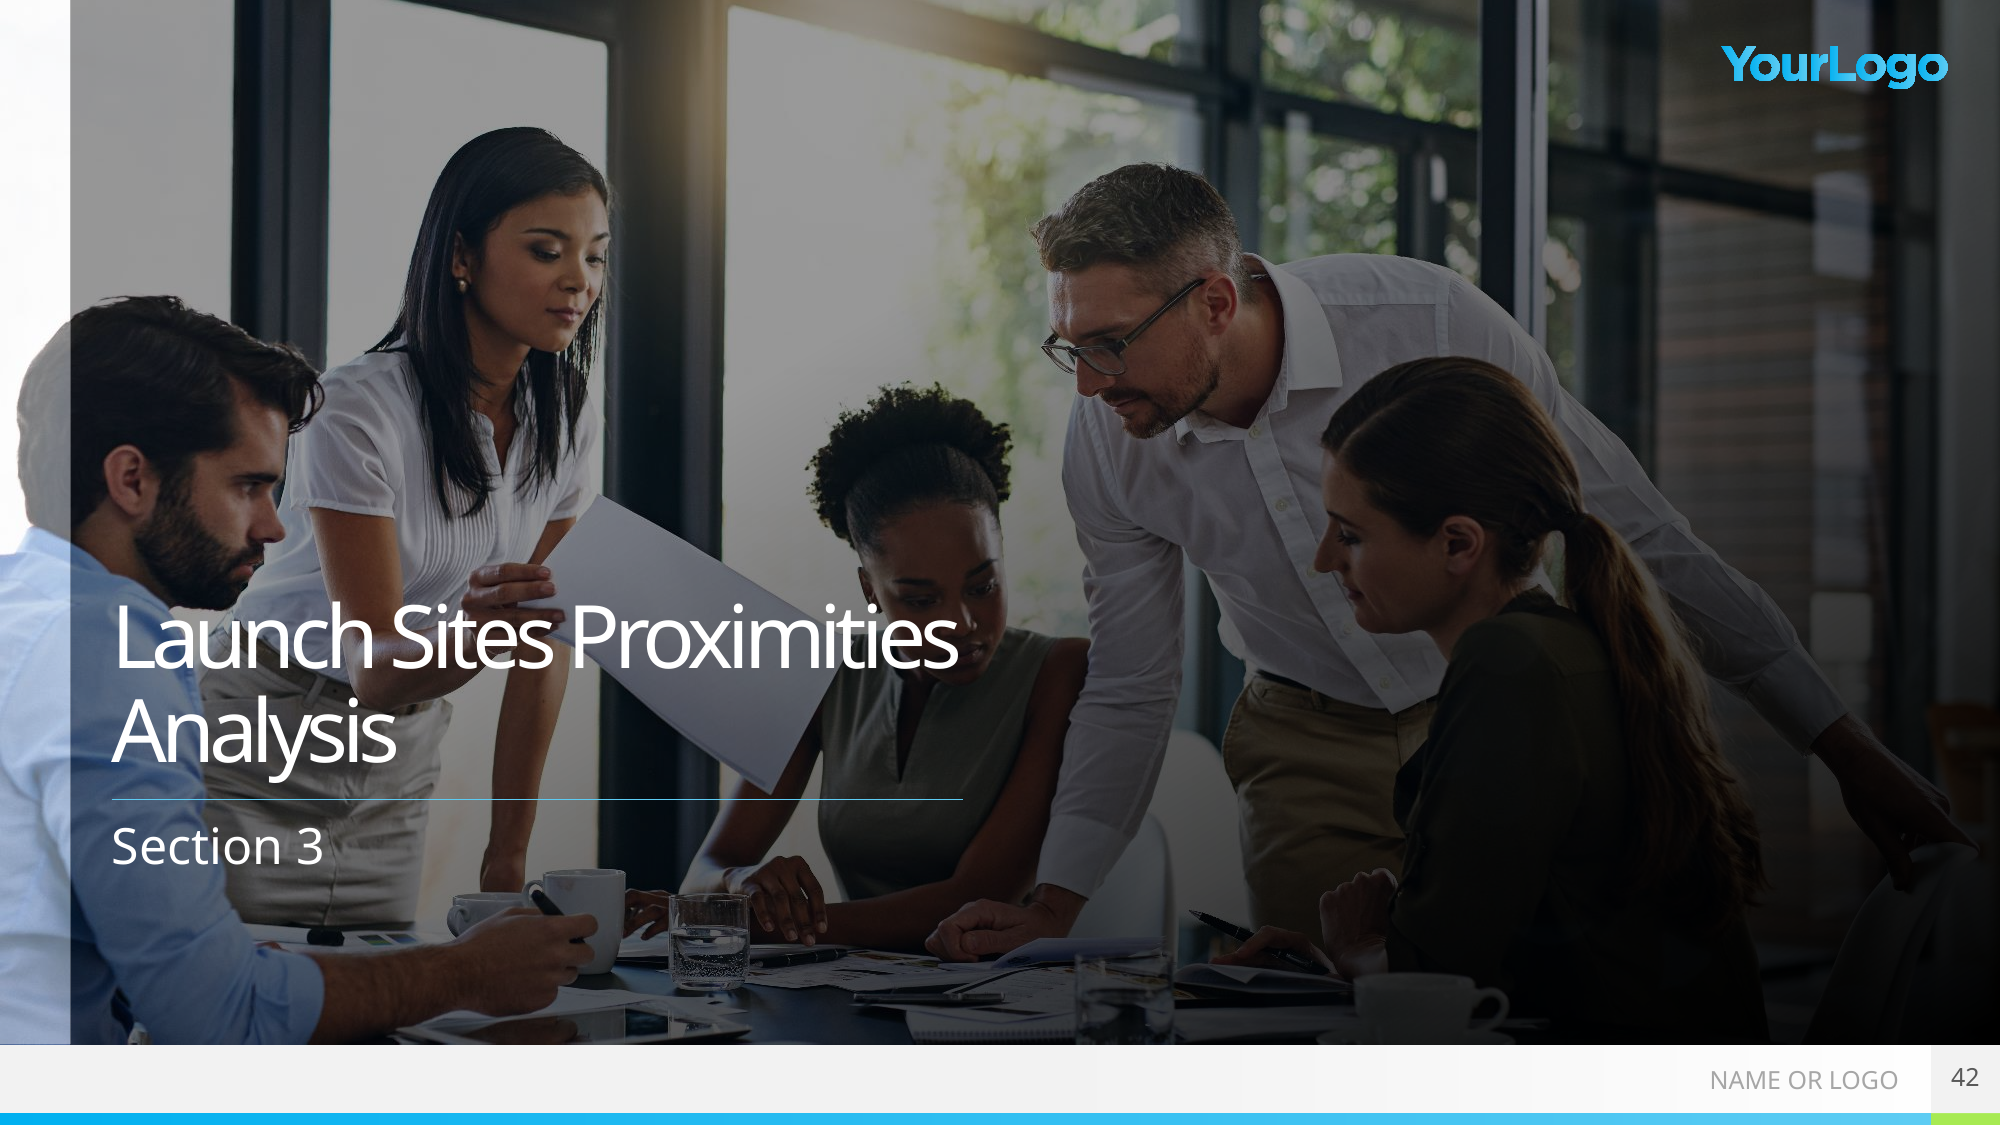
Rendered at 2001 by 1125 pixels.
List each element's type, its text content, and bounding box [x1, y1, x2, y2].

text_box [1718, 42, 1949, 93]
slide_number 42 [1931, 1045, 2000, 1114]
picture [0, 0, 2000, 1045]
